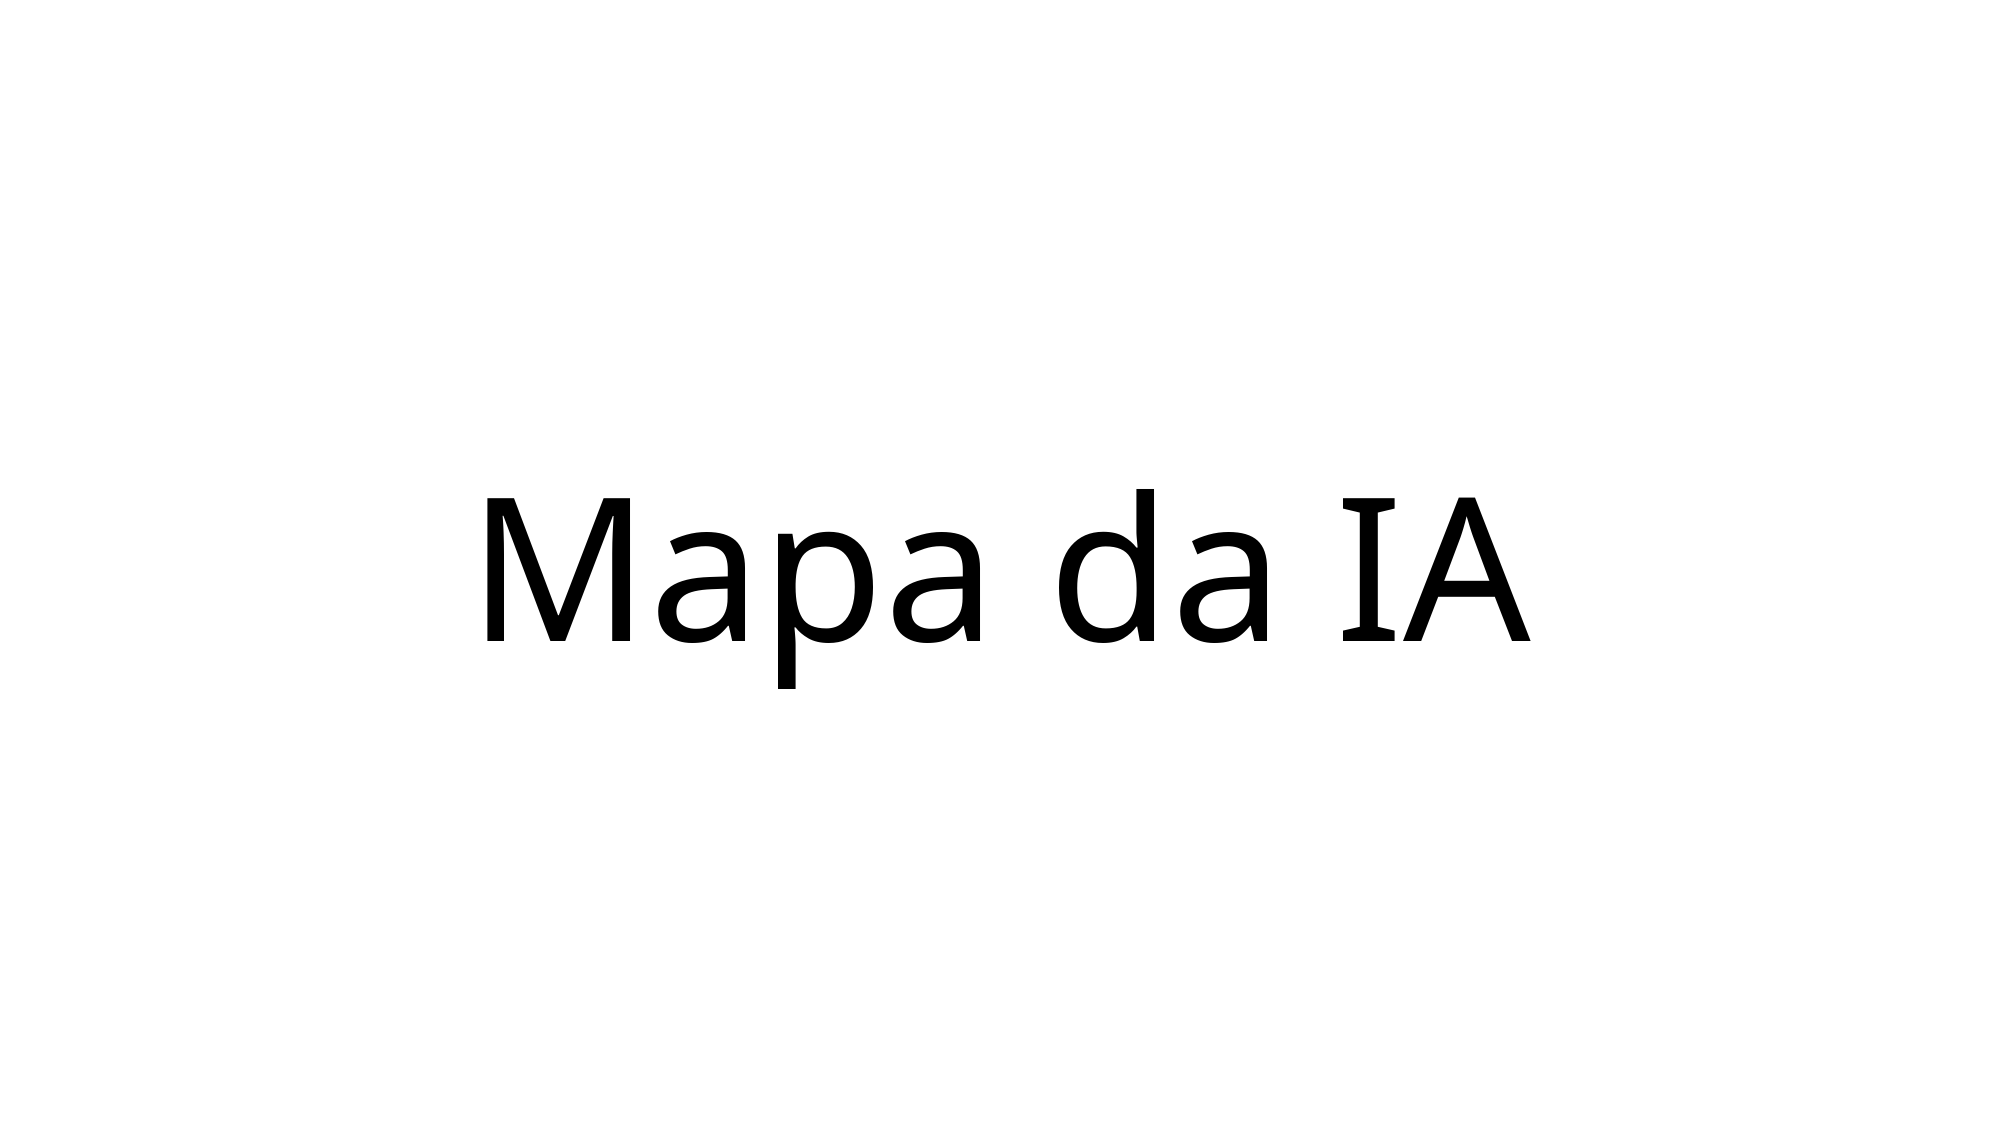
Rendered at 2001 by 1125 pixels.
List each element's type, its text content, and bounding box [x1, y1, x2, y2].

text_box Mapa da IA [453, 433, 1547, 689]
